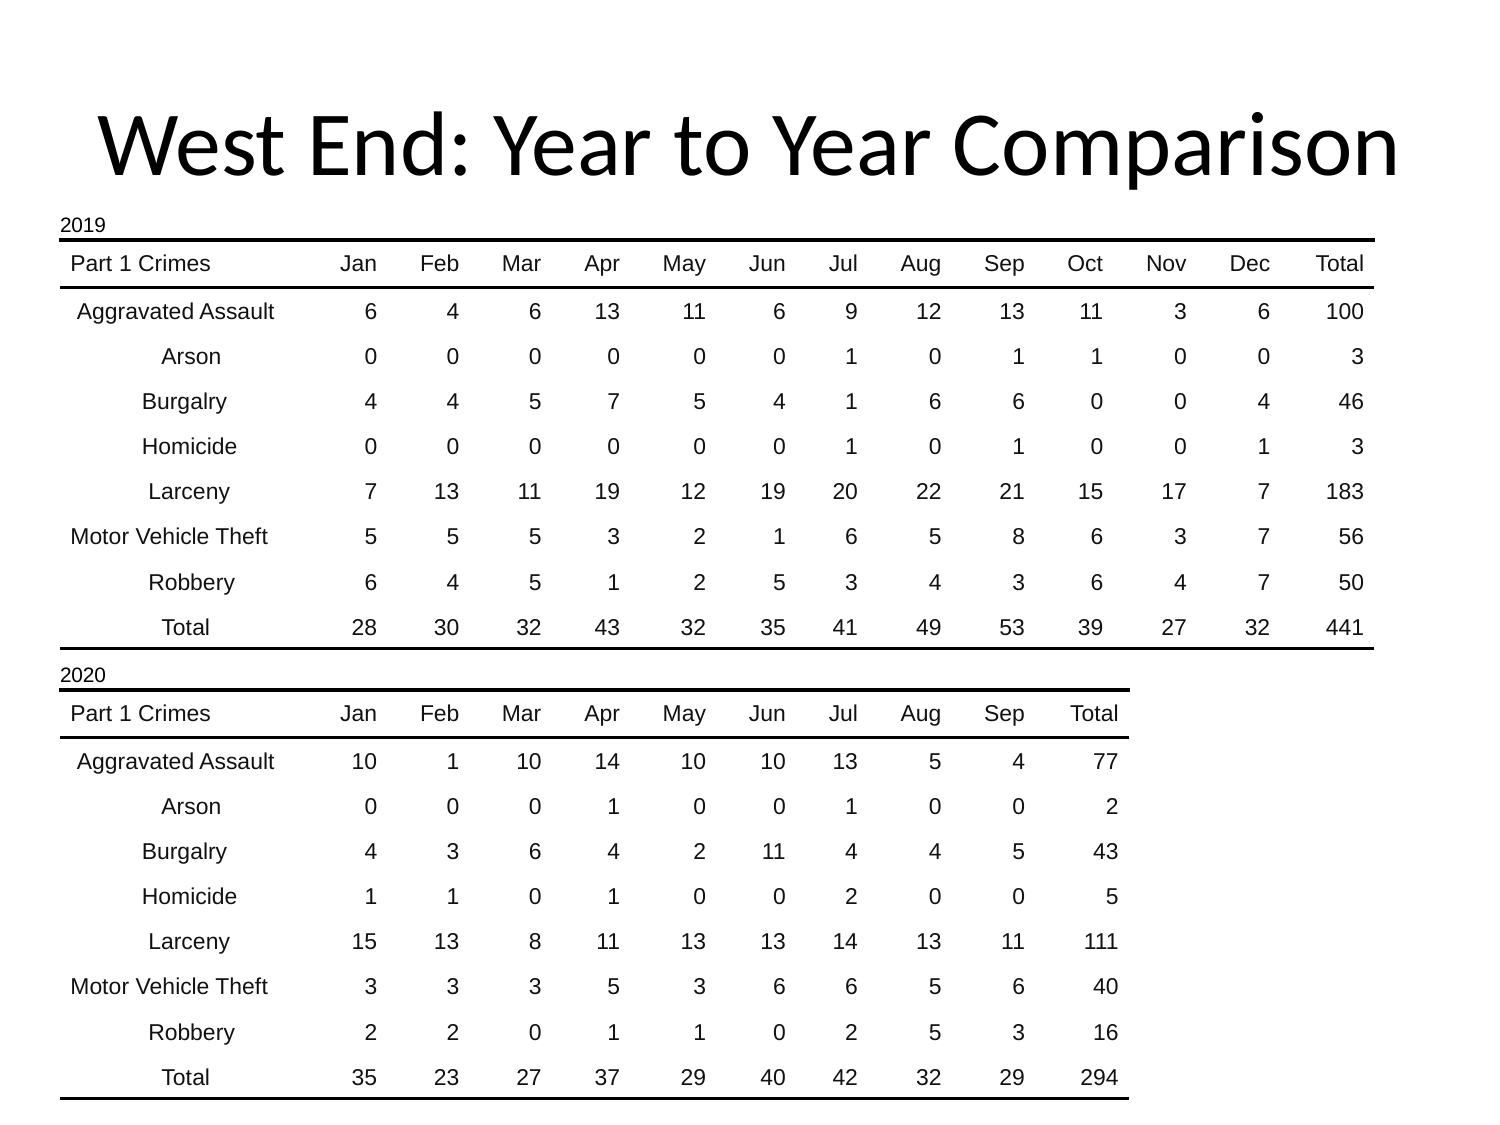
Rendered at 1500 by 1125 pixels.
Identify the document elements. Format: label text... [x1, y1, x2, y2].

table_cell Homicide [60, 875, 308, 918]
table_cell 2 [796, 875, 868, 918]
table_header 2019 [61, 211, 1374, 238]
table_cell 441 [1281, 606, 1374, 647]
table_cell 53 [952, 606, 1035, 647]
table_cell 1 [552, 785, 630, 828]
table_cell 0 [1035, 378, 1114, 425]
table_cell 6 [1035, 515, 1114, 558]
table_cell 3 [630, 965, 717, 1008]
table_cell 14 [552, 739, 630, 785]
table_cell Aggravated Assault [60, 739, 308, 785]
table_cell 3 [1281, 335, 1374, 378]
table_cell 11 [717, 828, 796, 875]
table_cell 1 [388, 875, 470, 918]
table_cell 3 [1114, 289, 1197, 335]
table_cell 3 [1114, 515, 1197, 558]
table_cell 6 [717, 965, 796, 1008]
table_cell 42 [796, 1056, 868, 1097]
table_cell Burgalry [60, 828, 308, 875]
table_cell 2 [630, 515, 717, 558]
table_cell 7 [1197, 468, 1281, 515]
table_cell 2 [630, 828, 717, 875]
table_cell May [630, 692, 717, 736]
table_cell 0 [1114, 335, 1197, 378]
table_cell 2 [388, 1008, 470, 1056]
table_cell 0 [952, 785, 1035, 828]
table_cell 32 [470, 606, 552, 647]
table_cell 29 [630, 1056, 717, 1097]
table_cell 0 [1114, 378, 1197, 425]
table_cell 8 [952, 515, 1035, 558]
table_cell 27 [1114, 606, 1197, 647]
table_cell 5 [868, 515, 952, 558]
table_cell Larceny [60, 918, 308, 965]
table_cell 3 [952, 1008, 1035, 1056]
table_cell 28 [308, 606, 388, 647]
table_cell 15 [308, 918, 388, 965]
table_cell 3 [388, 965, 470, 1008]
table_cell 6 [1197, 289, 1281, 335]
table_cell 3 [308, 965, 388, 1008]
table_cell 40 [717, 1056, 796, 1097]
table_cell 1 [796, 335, 868, 378]
table_cell 0 [630, 785, 717, 828]
table_cell 7 [308, 468, 388, 515]
table_cell 4 [552, 828, 630, 875]
table_cell 0 [388, 335, 470, 378]
table_cell 6 [470, 289, 552, 335]
table_cell 111 [1035, 918, 1129, 965]
table_cell 294 [1035, 1056, 1129, 1097]
table_header 2020 [61, 661, 1128, 688]
table_cell Apr [552, 692, 630, 736]
table_cell 13 [630, 918, 717, 965]
table_cell 0 [868, 335, 952, 378]
table_cell 0 [630, 425, 717, 468]
table_cell 1 [796, 425, 868, 468]
table_cell May [630, 242, 717, 286]
table_cell Total [1035, 692, 1129, 736]
table_cell 0 [470, 425, 552, 468]
table_cell 50 [1281, 558, 1374, 606]
table_cell 0 [1035, 425, 1114, 468]
table_cell 10 [470, 739, 552, 785]
table_cell 13 [796, 739, 868, 785]
table_cell 1 [552, 558, 630, 606]
table_cell 7 [1197, 558, 1281, 606]
table_cell 1 [796, 785, 868, 828]
table_cell 39 [1035, 606, 1114, 647]
table_cell 0 [630, 335, 717, 378]
table_cell 11 [552, 918, 630, 965]
table_cell 32 [630, 606, 717, 647]
table_cell 5 [952, 828, 1035, 875]
table_cell 4 [388, 378, 470, 425]
table_cell Jul [796, 242, 868, 286]
table_cell 3 [552, 515, 630, 558]
table_cell 0 [1114, 425, 1197, 468]
table_cell 5 [388, 515, 470, 558]
table_cell 9 [796, 289, 868, 335]
table_cell 6 [470, 828, 552, 875]
table_cell Nov [1114, 242, 1197, 286]
table_cell 0 [308, 785, 388, 828]
table_cell 6 [952, 378, 1035, 425]
table_cell Sep [952, 692, 1035, 736]
table_cell 1 [552, 1008, 630, 1056]
table_cell 2 [796, 1008, 868, 1056]
table_cell 22 [868, 468, 952, 515]
table_cell 5 [868, 739, 952, 785]
table_cell 4 [308, 828, 388, 875]
table_cell Aug [868, 692, 952, 736]
table_cell Sep [952, 242, 1035, 286]
table_cell 77 [1035, 739, 1129, 785]
table_cell 40 [1035, 965, 1129, 1008]
table_cell 10 [717, 739, 796, 785]
table_cell 0 [630, 875, 717, 918]
table_cell Jan [308, 692, 388, 736]
table_cell 0 [470, 785, 552, 828]
table_cell 6 [952, 965, 1035, 1008]
table_cell 6 [868, 378, 952, 425]
table_cell 49 [868, 606, 952, 647]
table_cell 0 [717, 425, 796, 468]
table_cell 13 [717, 918, 796, 965]
table_cell Jul [796, 692, 868, 736]
table_cell Aug [868, 242, 952, 286]
table_cell Aggravated Assault [60, 289, 308, 335]
table_cell 3 [952, 558, 1035, 606]
table_cell 11 [470, 468, 552, 515]
table_cell Part 1 Crimes [60, 242, 308, 286]
table_cell 11 [630, 289, 717, 335]
table_cell 5 [470, 558, 552, 606]
table_cell 29 [952, 1056, 1035, 1097]
table_cell 0 [717, 1008, 796, 1056]
table_cell 5 [470, 378, 552, 425]
table_cell 2 [630, 558, 717, 606]
table_cell 6 [717, 289, 796, 335]
table_cell 5 [868, 965, 952, 1008]
table_cell 3 [796, 558, 868, 606]
table_cell 5 [717, 558, 796, 606]
table_cell 0 [552, 335, 630, 378]
table_cell Total [60, 606, 308, 647]
table_cell 19 [717, 468, 796, 515]
table_cell 10 [308, 739, 388, 785]
table_cell 12 [630, 468, 717, 515]
table_cell 0 [470, 335, 552, 378]
table_cell Robbery [60, 558, 308, 606]
table_cell 35 [717, 606, 796, 647]
table_cell 14 [796, 918, 868, 965]
table_cell 1 [388, 739, 470, 785]
table_cell Motor Vehicle Theft [60, 515, 308, 558]
table_cell 0 [868, 425, 952, 468]
table_cell 46 [1281, 378, 1374, 425]
table_cell 13 [388, 918, 470, 965]
table_cell 6 [308, 558, 388, 606]
table_cell 0 [717, 785, 796, 828]
table_cell 1 [552, 875, 630, 918]
table_cell 7 [552, 378, 630, 425]
table_cell 11 [1035, 289, 1114, 335]
table_cell Feb [388, 242, 470, 286]
table_cell 6 [308, 289, 388, 335]
table_cell 1 [308, 875, 388, 918]
table_cell 30 [388, 606, 470, 647]
table_cell 32 [1197, 606, 1281, 647]
table_cell 4 [717, 378, 796, 425]
table_cell 19 [552, 468, 630, 515]
table_cell 1 [1197, 425, 1281, 468]
table_cell Oct [1035, 242, 1114, 286]
table_cell 6 [1035, 558, 1114, 606]
table_cell Motor Vehicle Theft [60, 965, 308, 1008]
table_cell 0 [717, 335, 796, 378]
table_cell 13 [552, 289, 630, 335]
table_cell Apr [552, 242, 630, 286]
table_cell Mar [470, 692, 552, 736]
table_cell 4 [1114, 558, 1197, 606]
table_cell 4 [388, 289, 470, 335]
table_cell Jun [717, 692, 796, 736]
table_cell 6 [796, 965, 868, 1008]
table_cell 5 [308, 515, 388, 558]
table_cell 2 [1035, 785, 1129, 828]
table_cell 0 [470, 1008, 552, 1056]
table_cell 13 [952, 289, 1035, 335]
table_cell 0 [388, 425, 470, 468]
table_cell 32 [868, 1056, 952, 1097]
table_cell 5 [868, 1008, 952, 1056]
table_cell 1 [796, 378, 868, 425]
table_cell 12 [868, 289, 952, 335]
table_cell 43 [552, 606, 630, 647]
table_cell 4 [388, 558, 470, 606]
table_cell 4 [952, 739, 1035, 785]
table_cell 16 [1035, 1008, 1129, 1056]
table_cell 20 [796, 468, 868, 515]
table_cell 5 [552, 965, 630, 1008]
table_cell 7 [1197, 515, 1281, 558]
table_cell 23 [388, 1056, 470, 1097]
table_cell 8 [470, 918, 552, 965]
table_cell 43 [1035, 828, 1129, 875]
table_cell Arson [60, 785, 308, 828]
table_cell 1 [717, 515, 796, 558]
table_cell 13 [388, 468, 470, 515]
table_cell Jun [717, 242, 796, 286]
table_cell 0 [552, 425, 630, 468]
table_cell 37 [552, 1056, 630, 1097]
table_cell 0 [308, 335, 388, 378]
table_cell 11 [952, 918, 1035, 965]
title West End: Year to Year Comparison [75, 45, 1425, 233]
table_cell 5 [630, 378, 717, 425]
table_cell 100 [1281, 289, 1374, 335]
table_cell 17 [1114, 468, 1197, 515]
table_cell Larceny [60, 468, 308, 515]
table_cell Robbery [60, 1008, 308, 1056]
table_cell 5 [470, 515, 552, 558]
table_cell Jan [308, 242, 388, 286]
table_cell 0 [717, 875, 796, 918]
table_cell 0 [952, 875, 1035, 918]
table_cell Arson [60, 335, 308, 378]
table_cell 0 [470, 875, 552, 918]
table_cell 56 [1281, 515, 1374, 558]
table_cell Feb [388, 692, 470, 736]
table_cell 4 [1197, 378, 1281, 425]
table_cell 1 [952, 335, 1035, 378]
table_cell 15 [1035, 468, 1114, 515]
table_cell Burgalry [60, 378, 308, 425]
table_cell 1 [1035, 335, 1114, 378]
table_cell 13 [868, 918, 952, 965]
table_cell 21 [952, 468, 1035, 515]
table_cell 4 [868, 828, 952, 875]
table_cell Mar [470, 242, 552, 286]
table_cell 0 [868, 875, 952, 918]
table_cell 183 [1281, 468, 1374, 515]
table_cell 1 [952, 425, 1035, 468]
table_cell 3 [388, 828, 470, 875]
table_cell 0 [1197, 335, 1281, 378]
table_cell 4 [308, 378, 388, 425]
table_cell 0 [388, 785, 470, 828]
table_cell 6 [796, 515, 868, 558]
table_cell 0 [868, 785, 952, 828]
table_cell 4 [796, 828, 868, 875]
table_cell 1 [630, 1008, 717, 1056]
table_cell 41 [796, 606, 868, 647]
table_cell 27 [470, 1056, 552, 1097]
table_cell 4 [868, 558, 952, 606]
table_cell 3 [470, 965, 552, 1008]
table_cell 0 [308, 425, 388, 468]
table_cell Dec [1197, 242, 1281, 286]
table_cell Homicide [60, 425, 308, 468]
table_cell Total [1281, 242, 1374, 286]
table_cell 3 [1281, 425, 1374, 468]
table_cell Part 1 Crimes [60, 692, 308, 736]
table_cell 35 [308, 1056, 388, 1097]
table_cell 10 [630, 739, 717, 785]
table_cell Total [60, 1056, 308, 1097]
table_cell 5 [1035, 875, 1129, 918]
table_cell 2 [308, 1008, 388, 1056]
